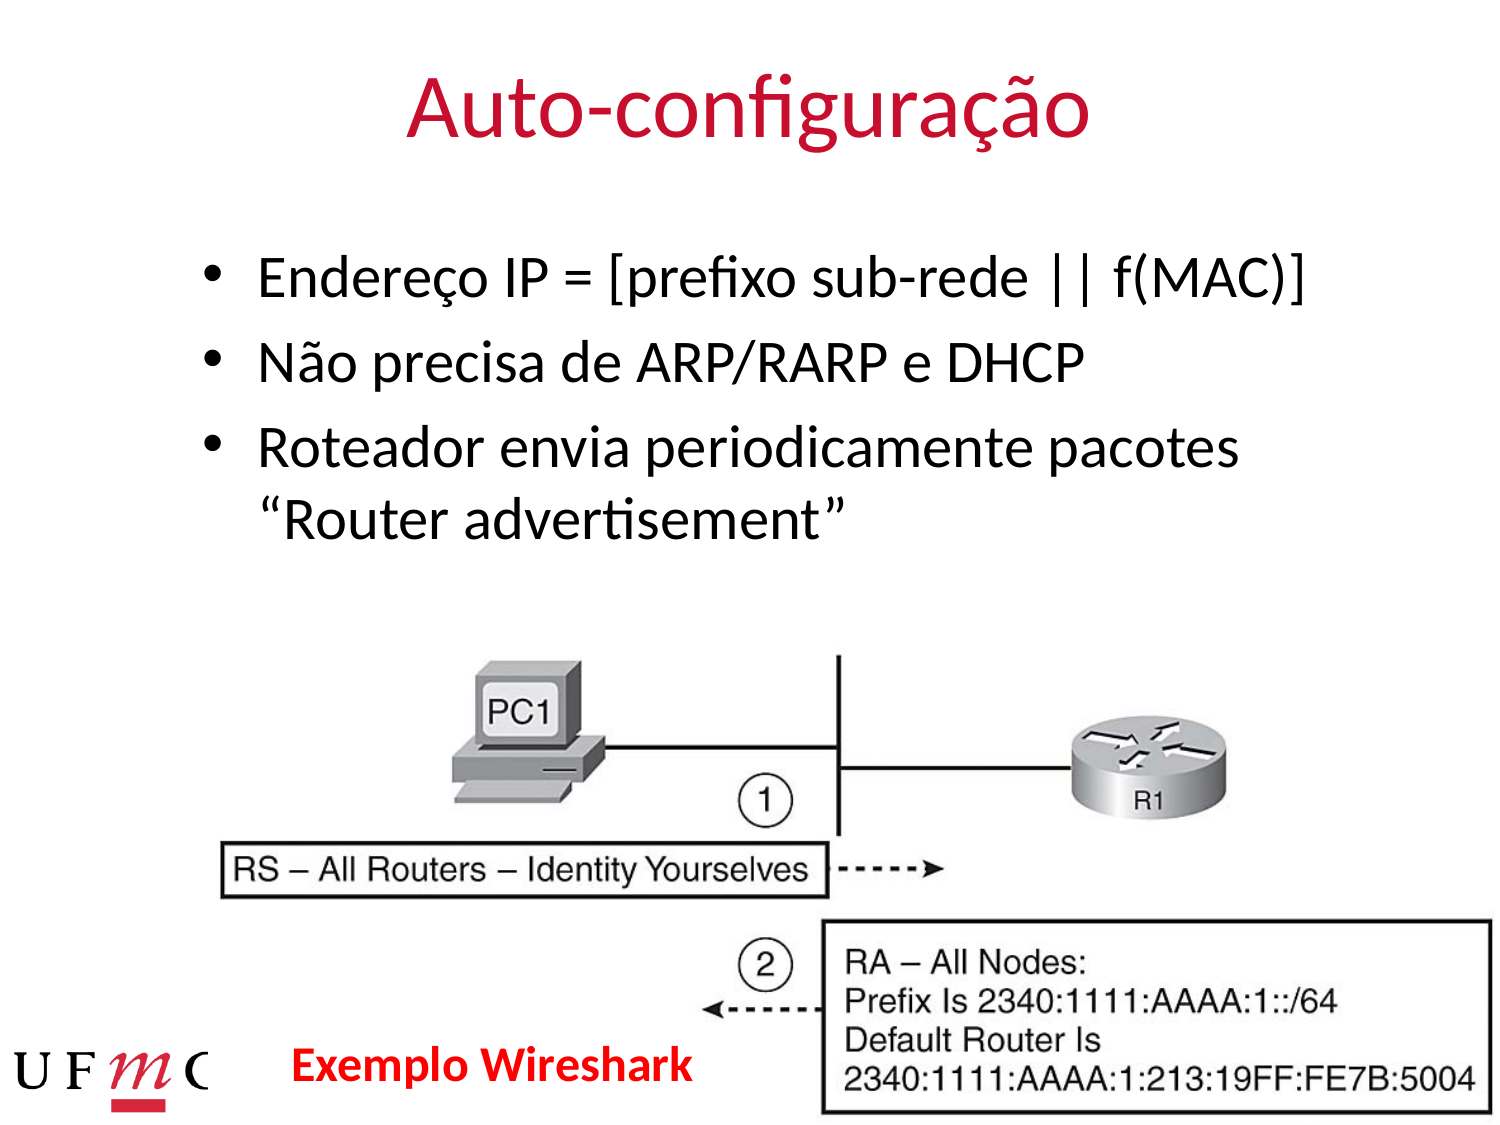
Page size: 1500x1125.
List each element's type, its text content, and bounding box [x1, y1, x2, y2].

picture [5, 647, 1500, 1125]
list Endereço IP = [prefixo sub-rede || f(MAC)] Não precisa de ARP/RARP e DHCP Roteador envia periodicamente pacotes “Router advertisement” [187, 229, 1375, 604]
title Auto-configuração [75, 7, 1425, 195]
